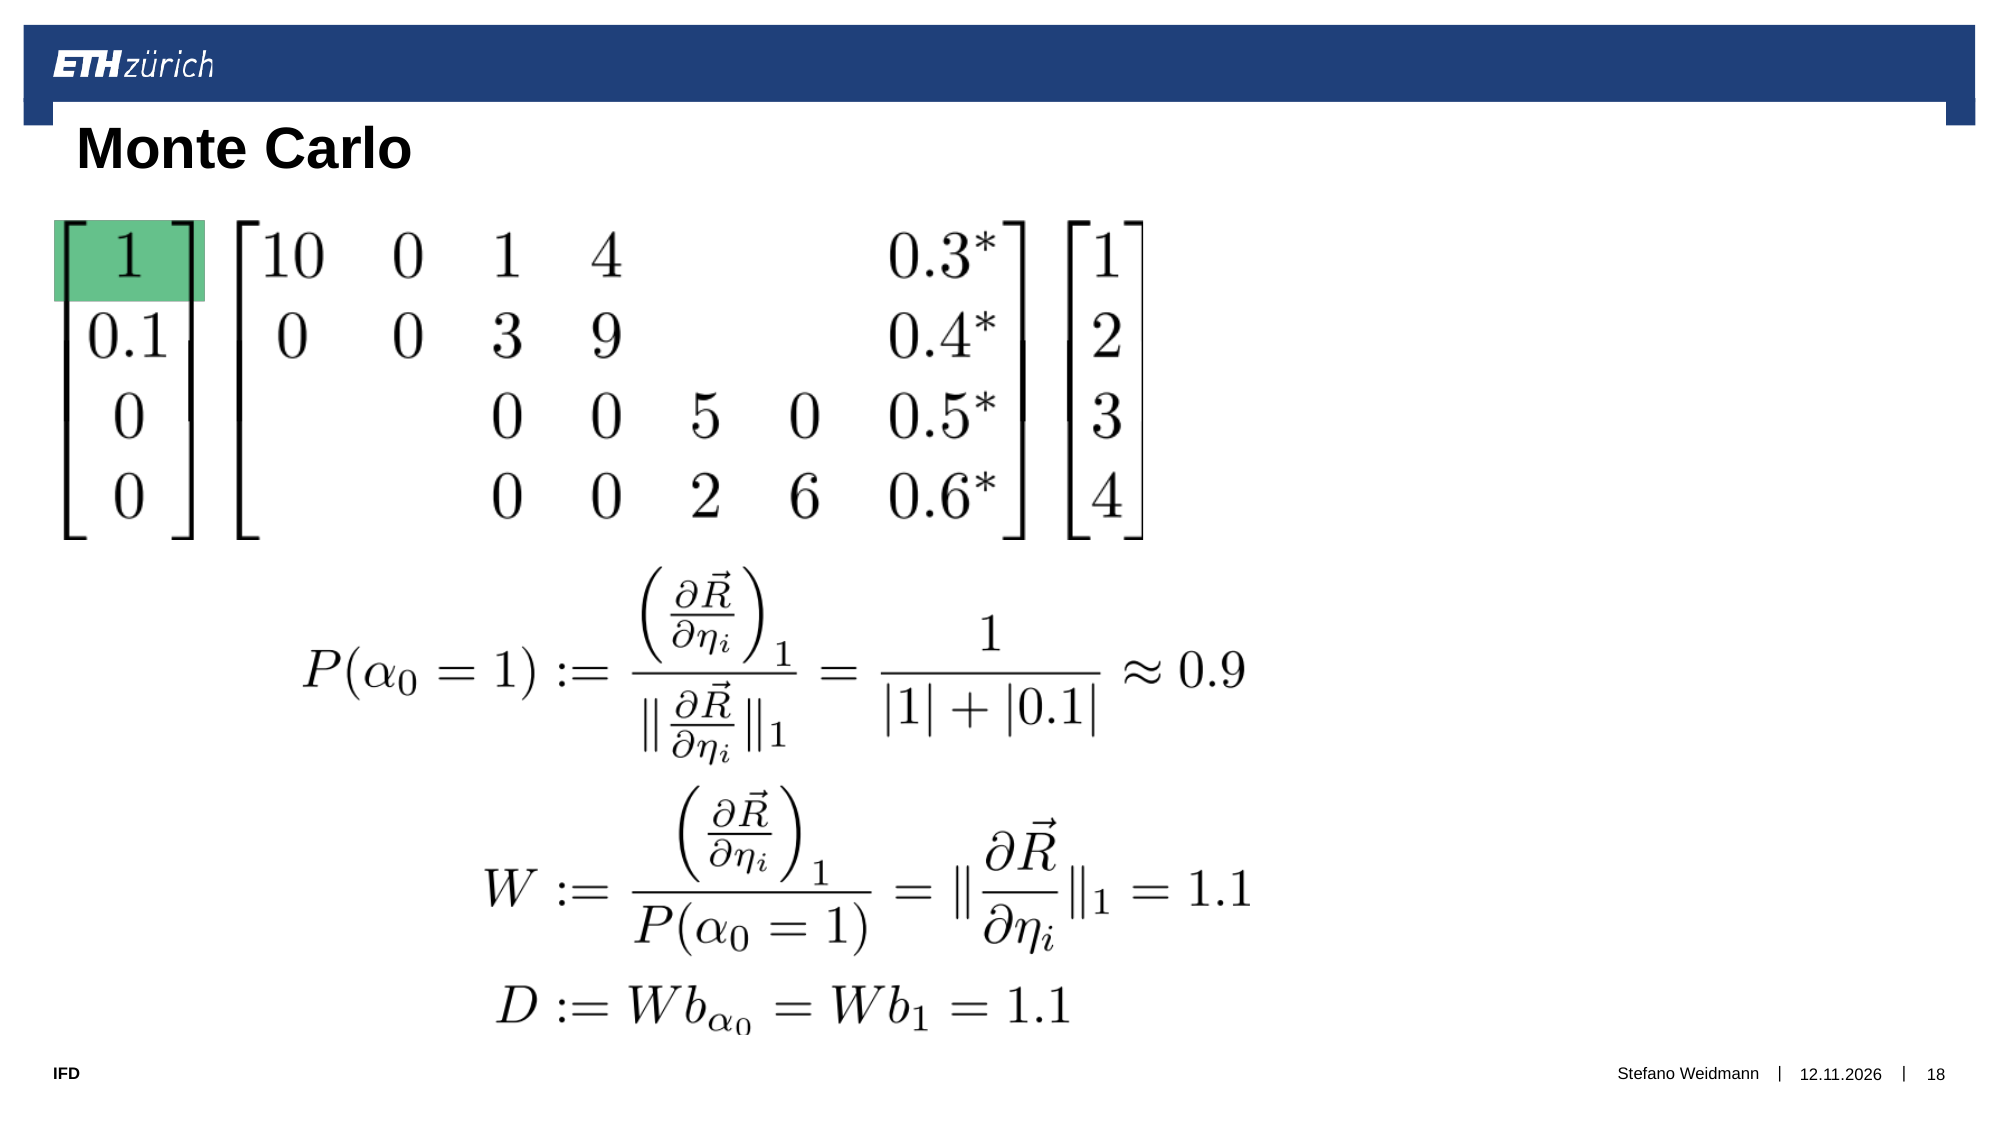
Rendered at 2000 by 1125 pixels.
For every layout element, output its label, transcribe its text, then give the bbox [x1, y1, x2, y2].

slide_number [1790, 1034, 1892, 1112]
footer Stefano Weidmann [999, 1034, 1760, 1111]
title Monte Carlo [53, 101, 1946, 262]
picture [302, 566, 1251, 1036]
slide_number 18 [1906, 1034, 1966, 1112]
picture [52, 219, 1144, 540]
